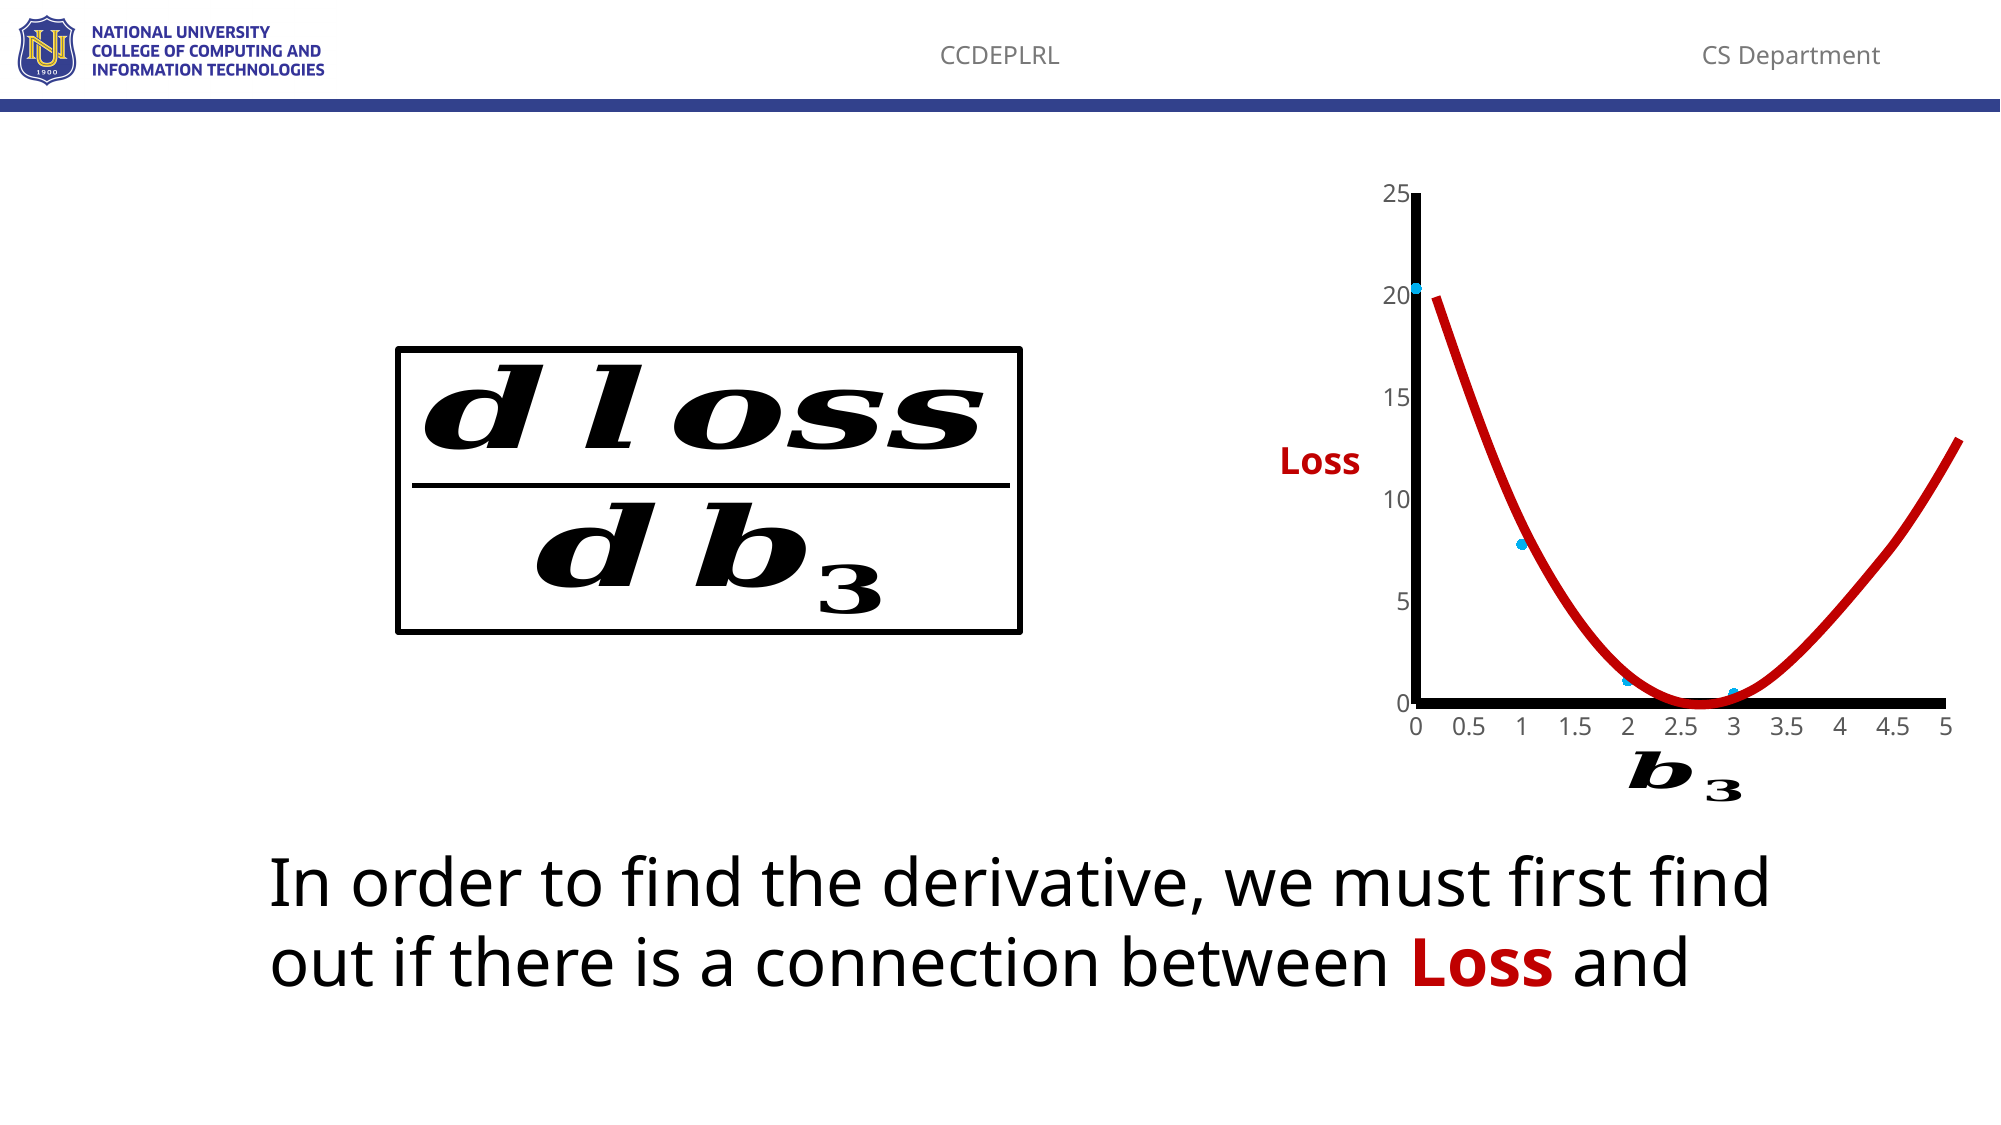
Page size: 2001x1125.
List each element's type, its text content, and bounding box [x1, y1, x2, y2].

text_box Loss [1264, 429, 1382, 490]
picture [0, 0, 337, 99]
text_box [1954, 437, 1961, 452]
chart [1382, 175, 1954, 746]
